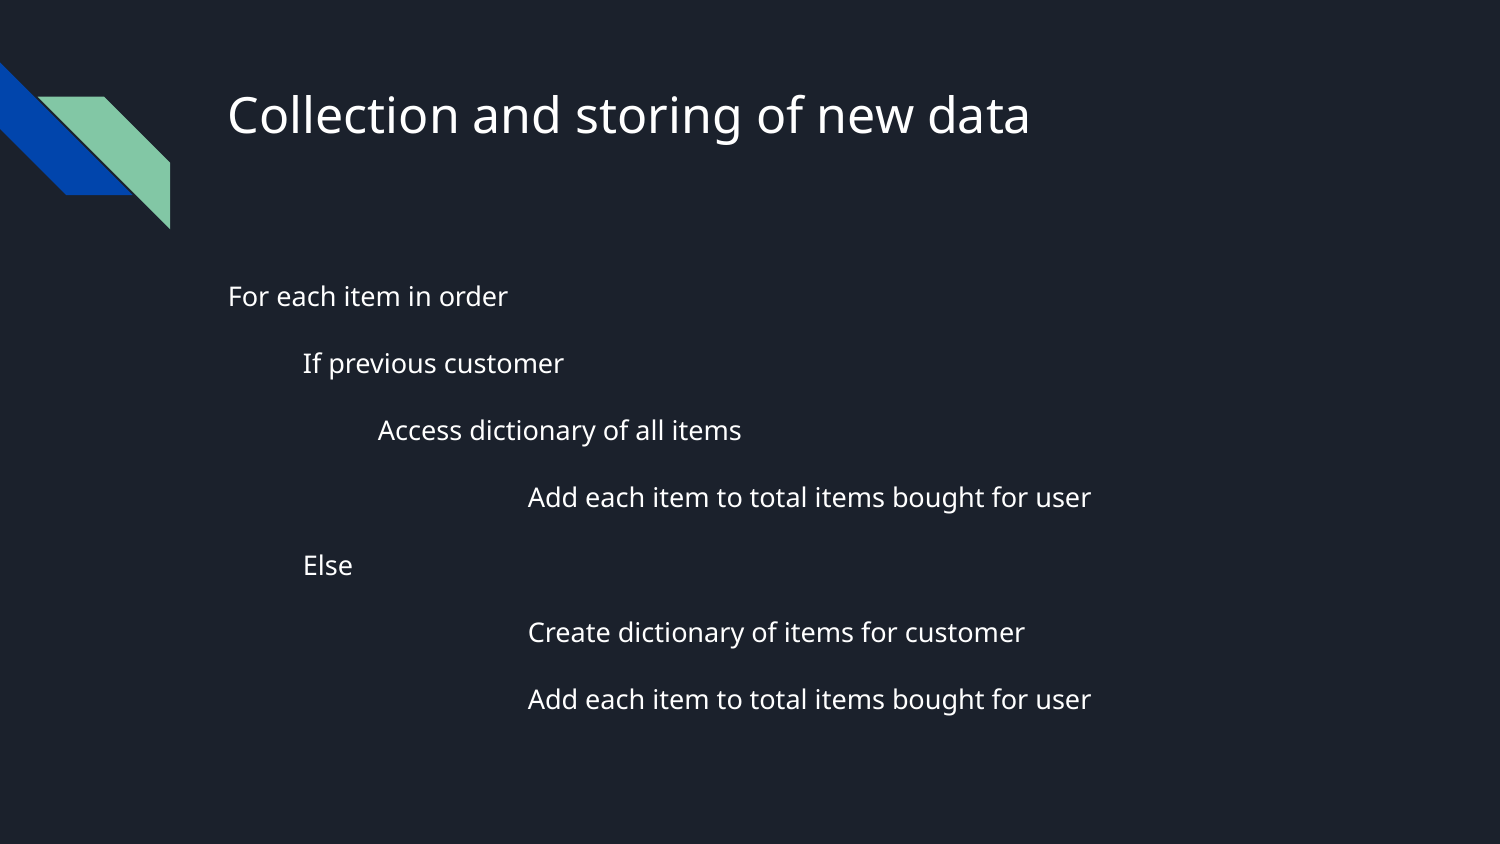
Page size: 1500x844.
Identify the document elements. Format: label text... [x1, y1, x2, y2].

title Collection and storing of new data [212, 64, 1368, 215]
list For each item in order If previous customer Access dictionary of all items Add each item to total items bought for user Else Create dictionary of items for customer Add each item to total items bought for user [212, 257, 1368, 735]
